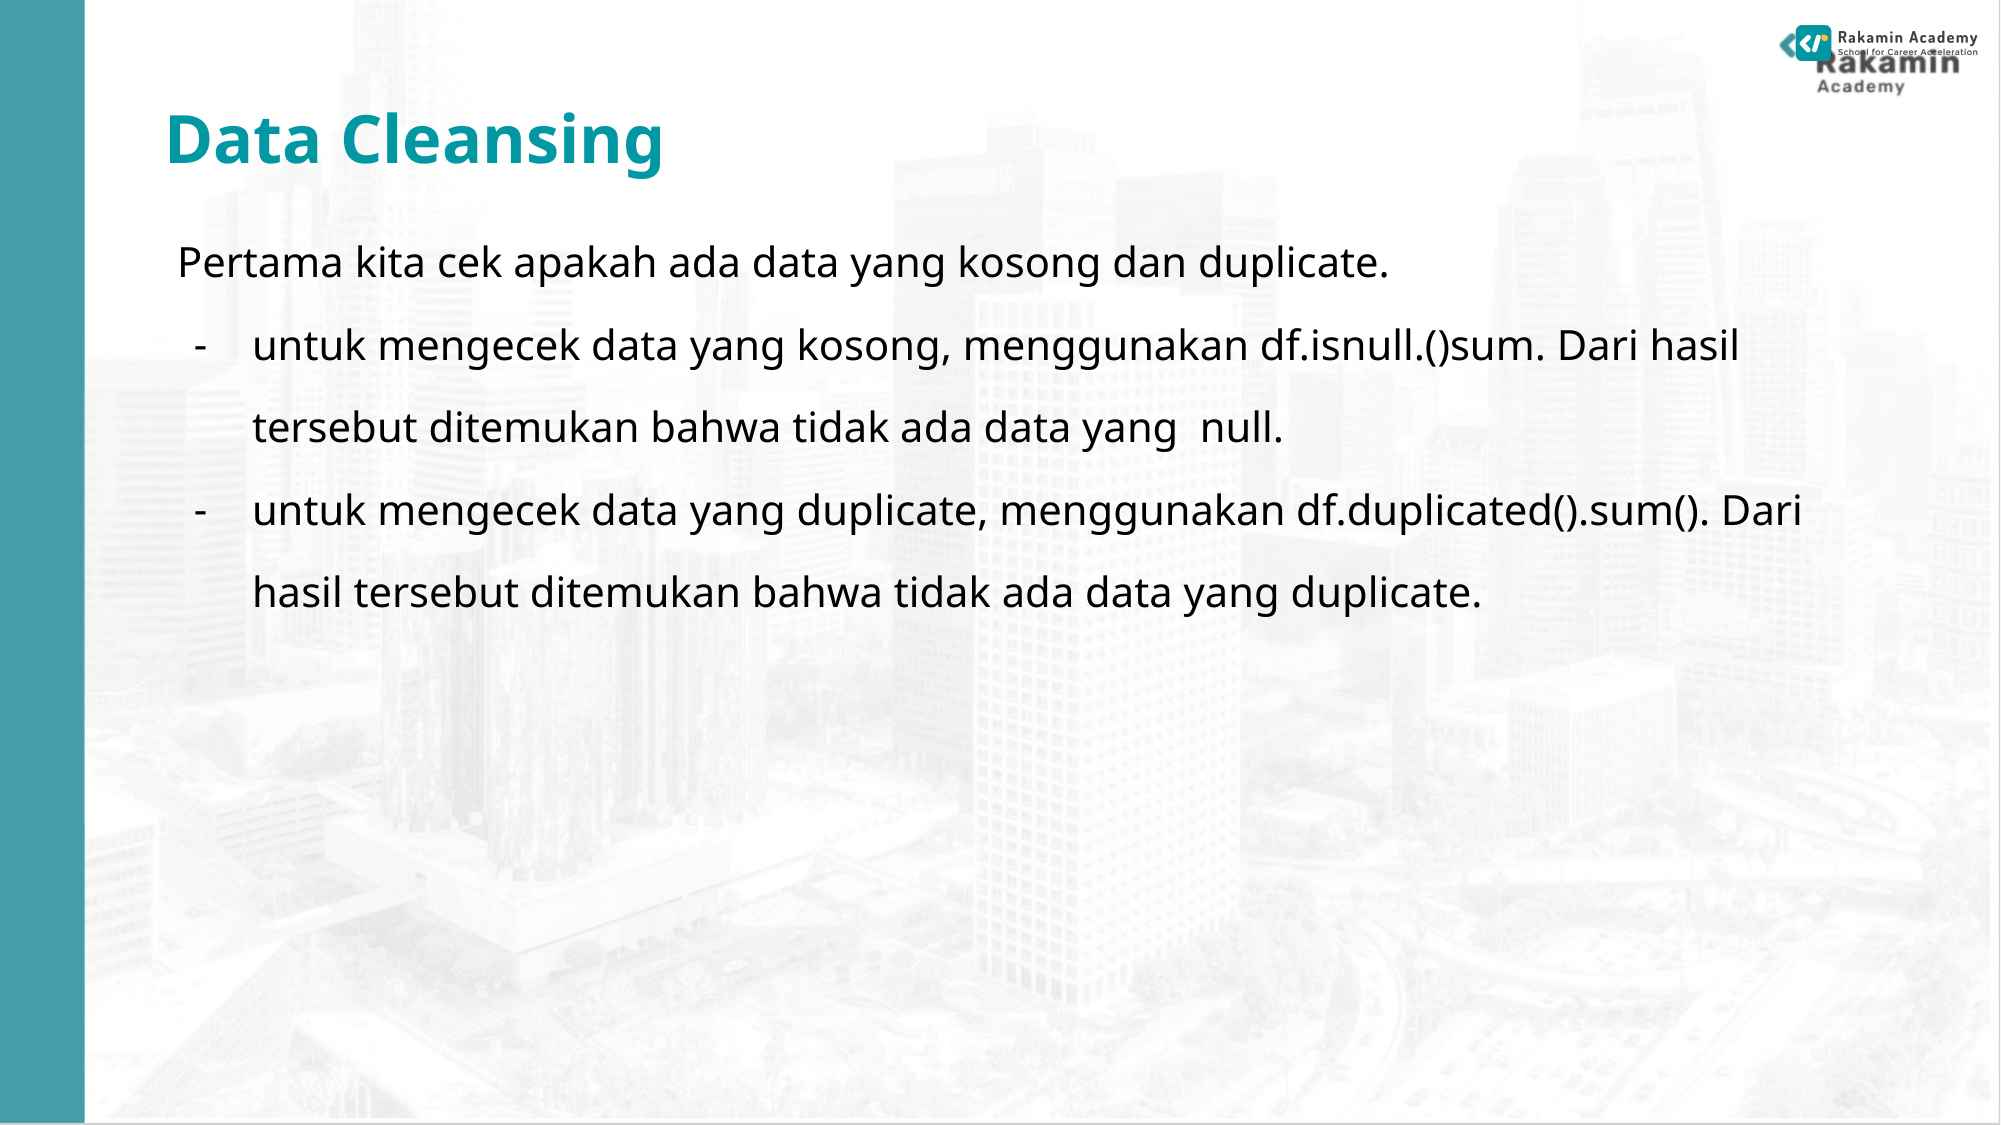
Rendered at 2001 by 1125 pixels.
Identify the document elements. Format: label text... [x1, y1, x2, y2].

text_box Pertama kita cek apakah ada data yang kosong dan duplicate. untuk mengecek data yang kosong, menggunakan df.isnull.()sum. Dari hasil tersebut ditemukan bahwa tidak ada data yang null. untuk mengecek data yang duplicate, menggunakan df.duplicated().sum(). Dari hasil tersebut ditemukan bahwa tidak ada data yang duplicate. [162, 196, 1890, 898]
picture [0, 0, 2001, 1125]
text_box Data Cleansing [149, 86, 1356, 172]
